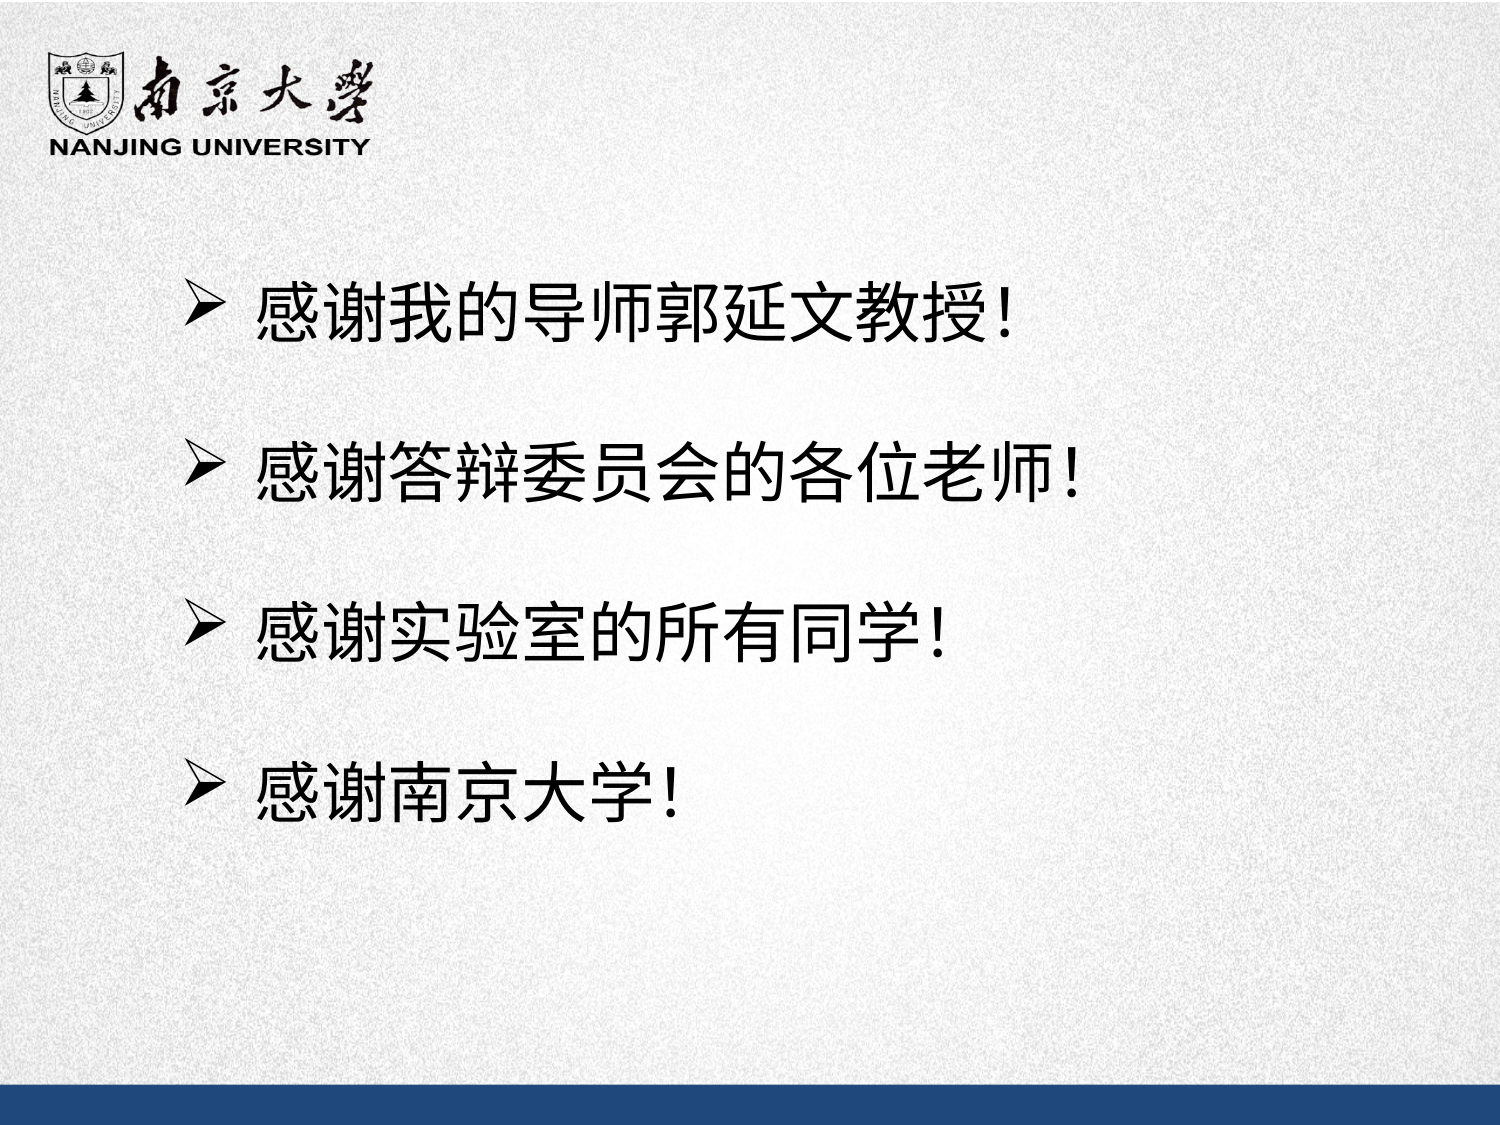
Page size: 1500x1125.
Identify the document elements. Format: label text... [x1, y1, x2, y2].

picture [41, 48, 379, 165]
subtitle 感谢我的导师郭延文教授！ 感谢答辩委员会的各位老师！ 感谢实验室的所有同学！ 感谢南京大学！ [164, 263, 1215, 980]
